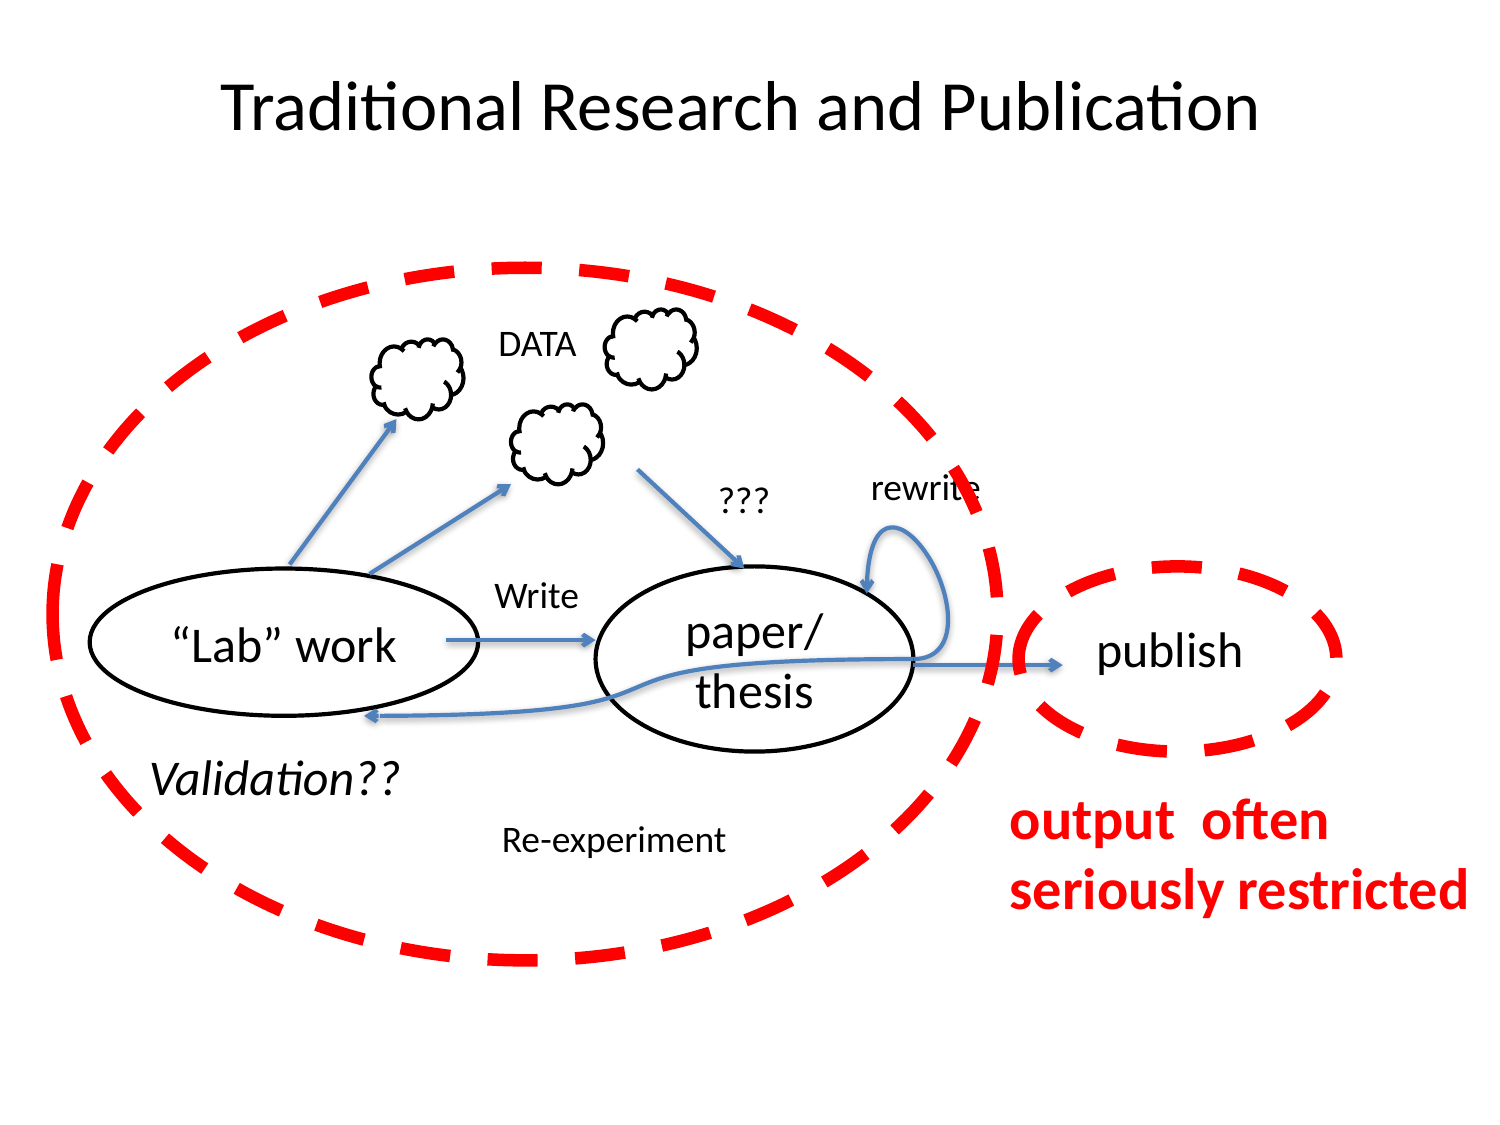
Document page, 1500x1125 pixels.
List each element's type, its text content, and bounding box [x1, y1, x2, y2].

text_box [50, 265, 1000, 963]
text_box [1016, 564, 1339, 754]
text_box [369, 483, 512, 575]
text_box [866, 593, 914, 658]
text_box output often seriously restricted [995, 774, 1498, 929]
title Traditional Research and Publication [89, 28, 1394, 177]
text_box rewrite [948, 455, 996, 516]
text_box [363, 658, 914, 717]
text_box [637, 469, 745, 569]
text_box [289, 418, 397, 565]
text_box publish [1313, 609, 1337, 642]
